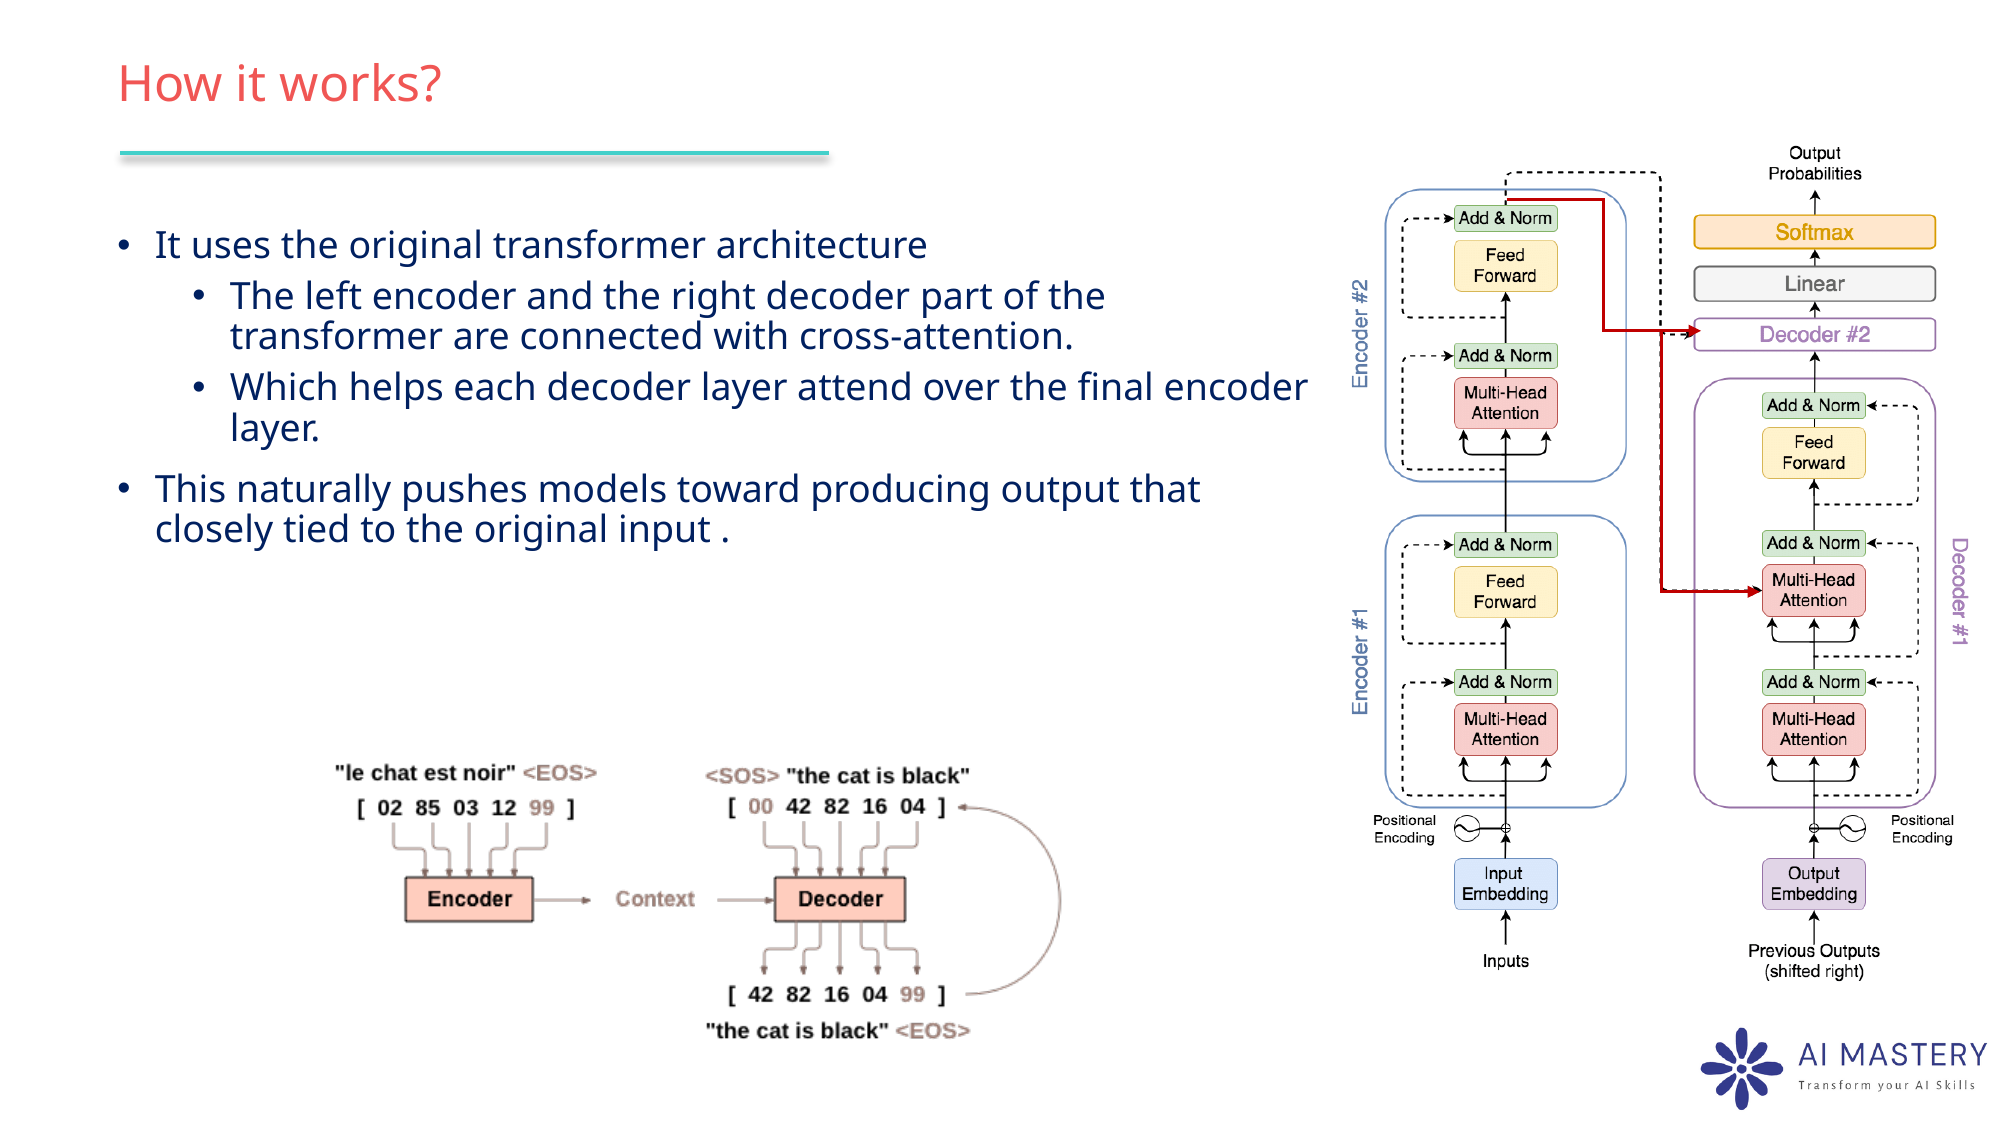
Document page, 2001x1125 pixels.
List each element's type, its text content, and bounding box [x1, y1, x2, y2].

picture [1346, 143, 1973, 982]
picture [309, 732, 1081, 1081]
picture [1687, 1013, 2000, 1125]
title How it works? [102, 0, 1828, 195]
list It uses the original transformer architecture The left encoder and the right decoder part of the transformer are connected with cross-attention. Which helps each decoder layer attend over the final encoder layer. This naturally pushes models toward producing output that closely tied to the original input . [102, 218, 1332, 1098]
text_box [1580, 412, 1842, 511]
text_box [1538, 167, 1670, 363]
